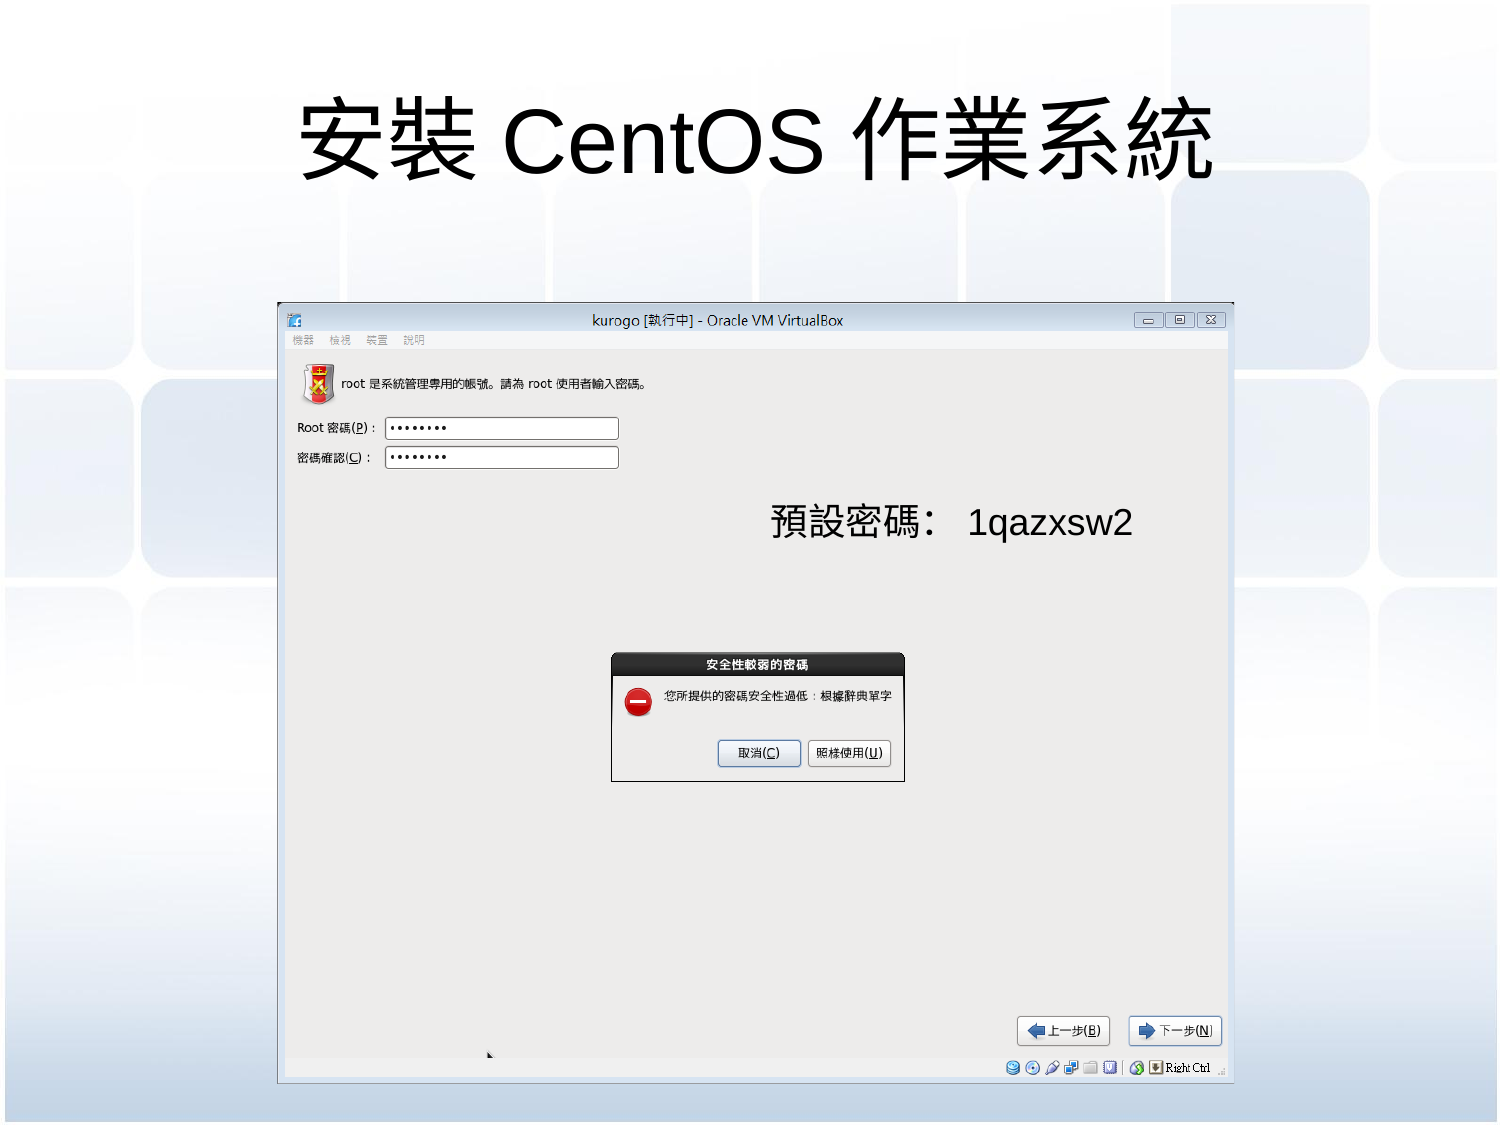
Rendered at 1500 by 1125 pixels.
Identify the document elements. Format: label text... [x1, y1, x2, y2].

text_box 預設密碼：1qazxsw2 [755, 490, 1182, 551]
text_box [277, 302, 1235, 1084]
title 安裝CentOS作業系統 [80, 42, 1431, 231]
picture [0, 0, 1500, 1125]
